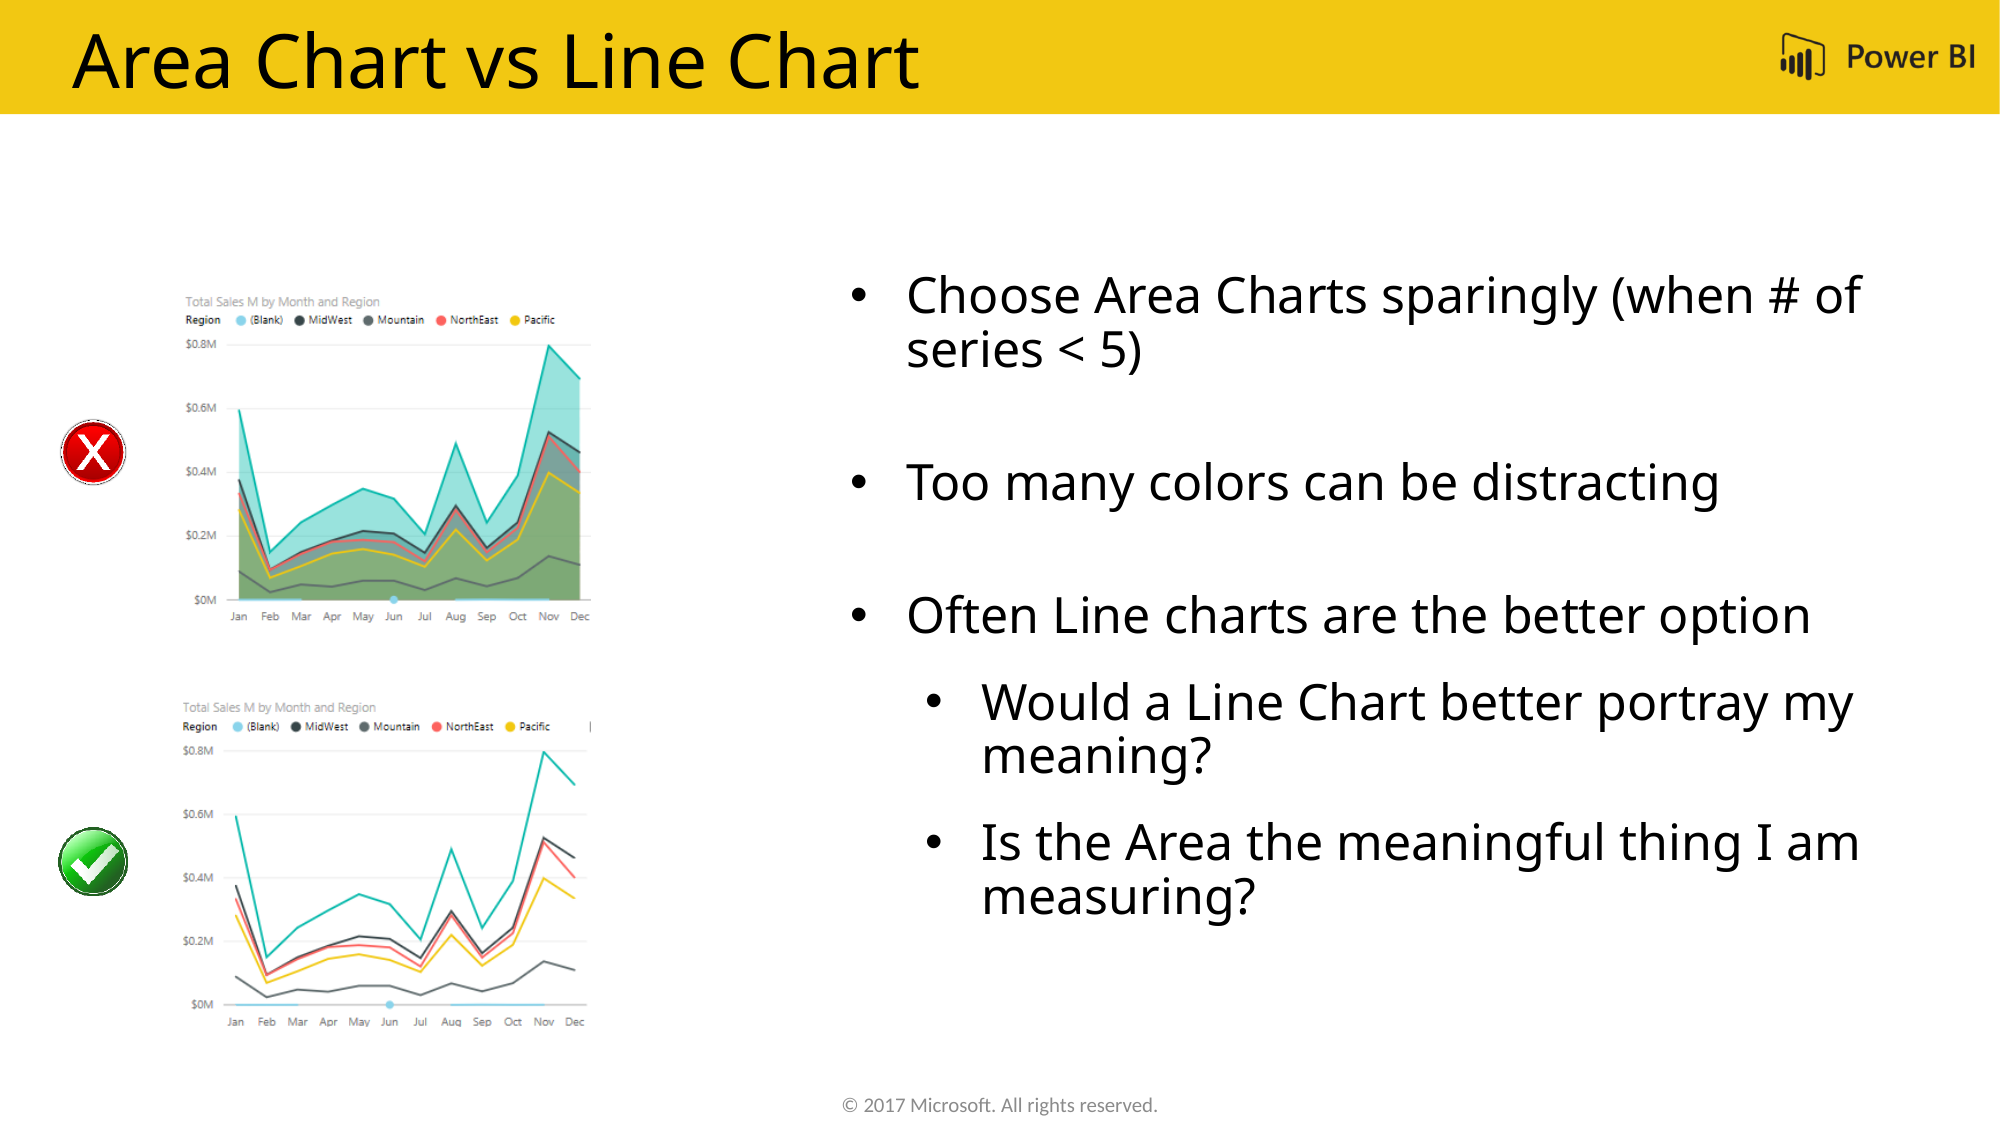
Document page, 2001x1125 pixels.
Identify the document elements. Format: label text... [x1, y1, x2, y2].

text_box [0, 0, 2000, 115]
picture [58, 826, 128, 896]
picture [58, 417, 128, 487]
footer © 2017 Microsoft. All rights reserved. [662, 1084, 1338, 1123]
text_box Choose Area Charts sparingly (when # of series < 5) Too many colors can be distracting Often Line charts are the better option Would a Line Chart better portray my meaning? Is the Area the meaningful thing I am measuring? [820, 246, 1974, 950]
text_box Area Chart vs Line Chart [58, 5, 1879, 111]
picture [181, 289, 591, 640]
picture [1769, 23, 1985, 91]
picture [181, 697, 591, 1035]
